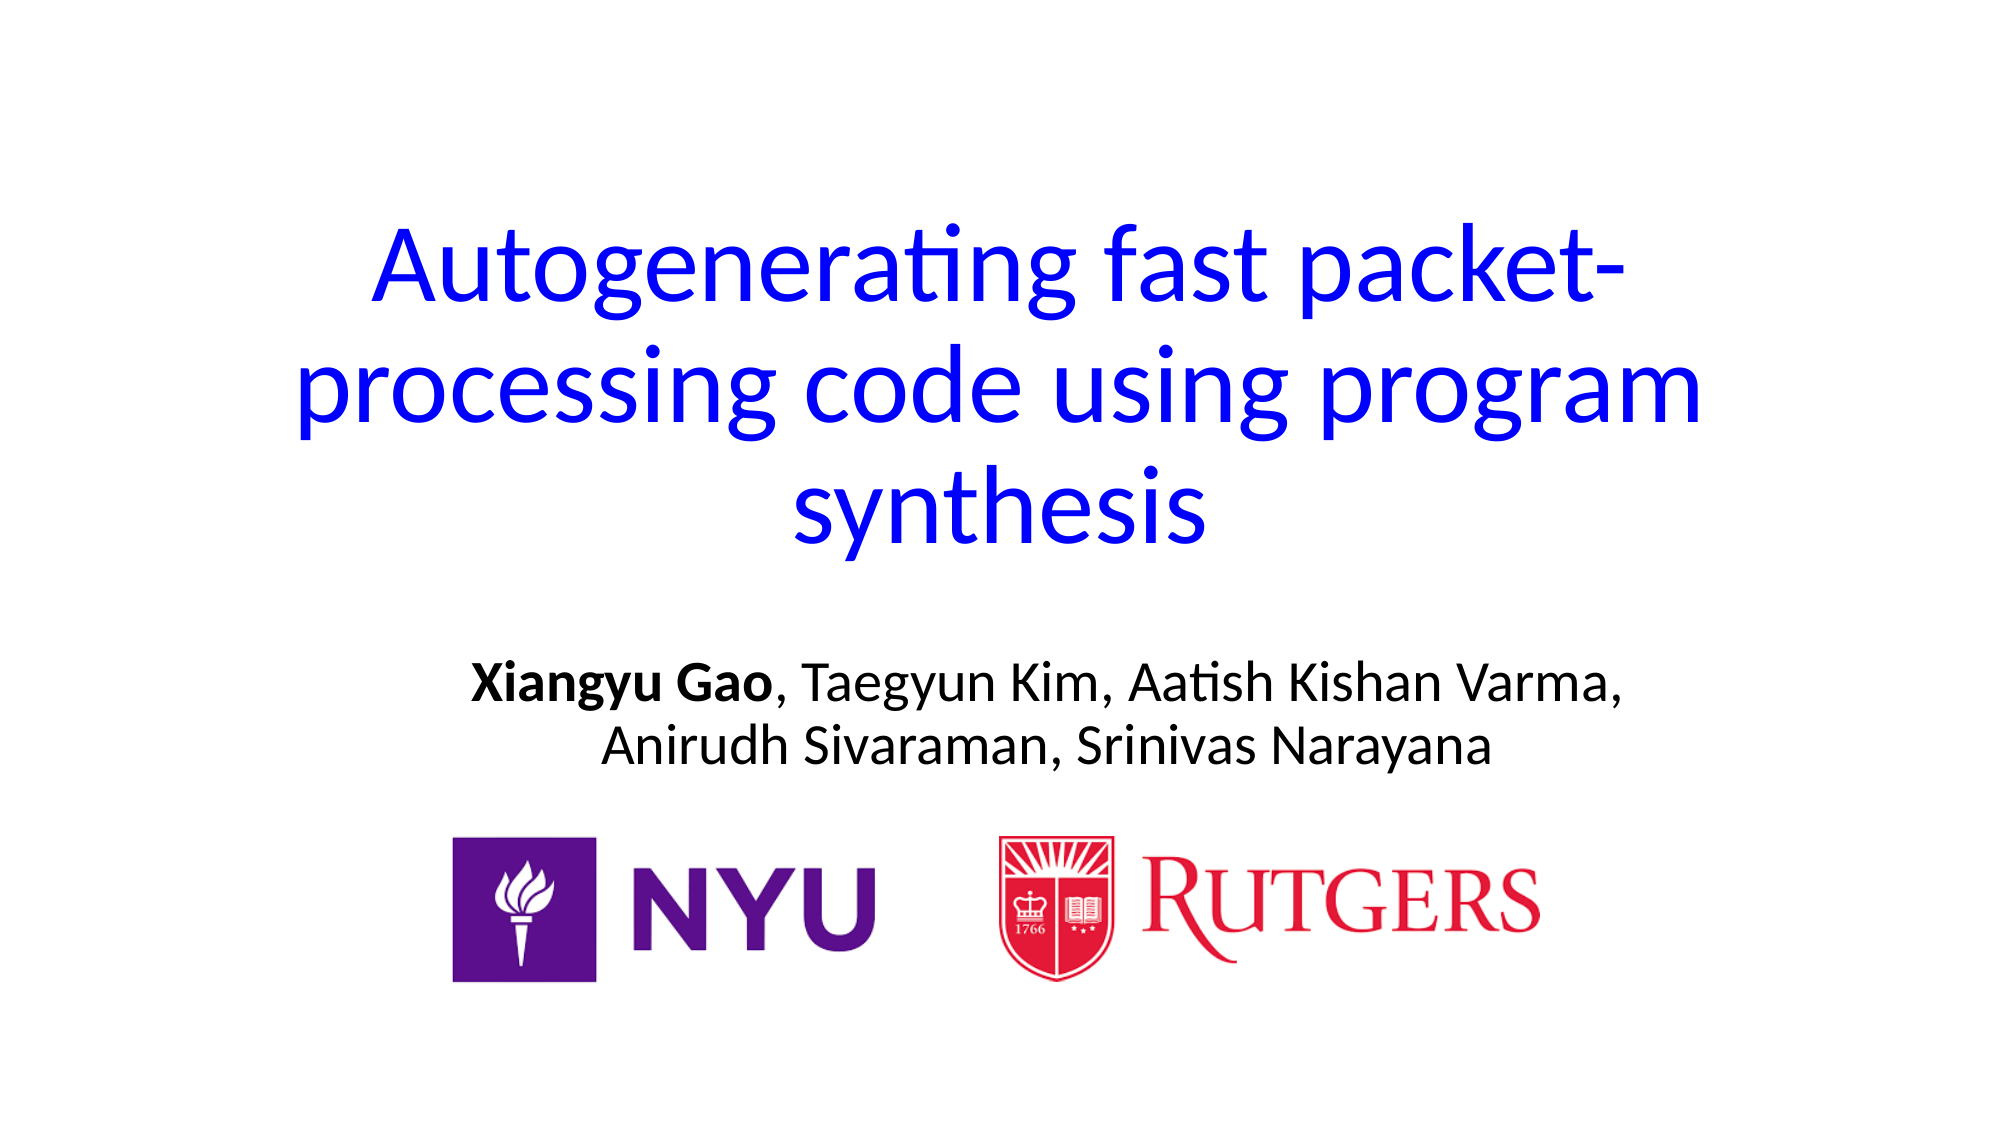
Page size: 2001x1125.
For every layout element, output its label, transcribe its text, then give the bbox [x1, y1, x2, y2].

text_box Xiangyu Gao, Taegyun Kim, Aatish Kishan Varma, Anirudh Sivaraman, Srinivas Narayana [442, 643, 1653, 915]
picture [999, 836, 1540, 982]
picture [442, 827, 887, 993]
title Autogenerating fast packet-processing code using program synthesis [249, 184, 1750, 576]
